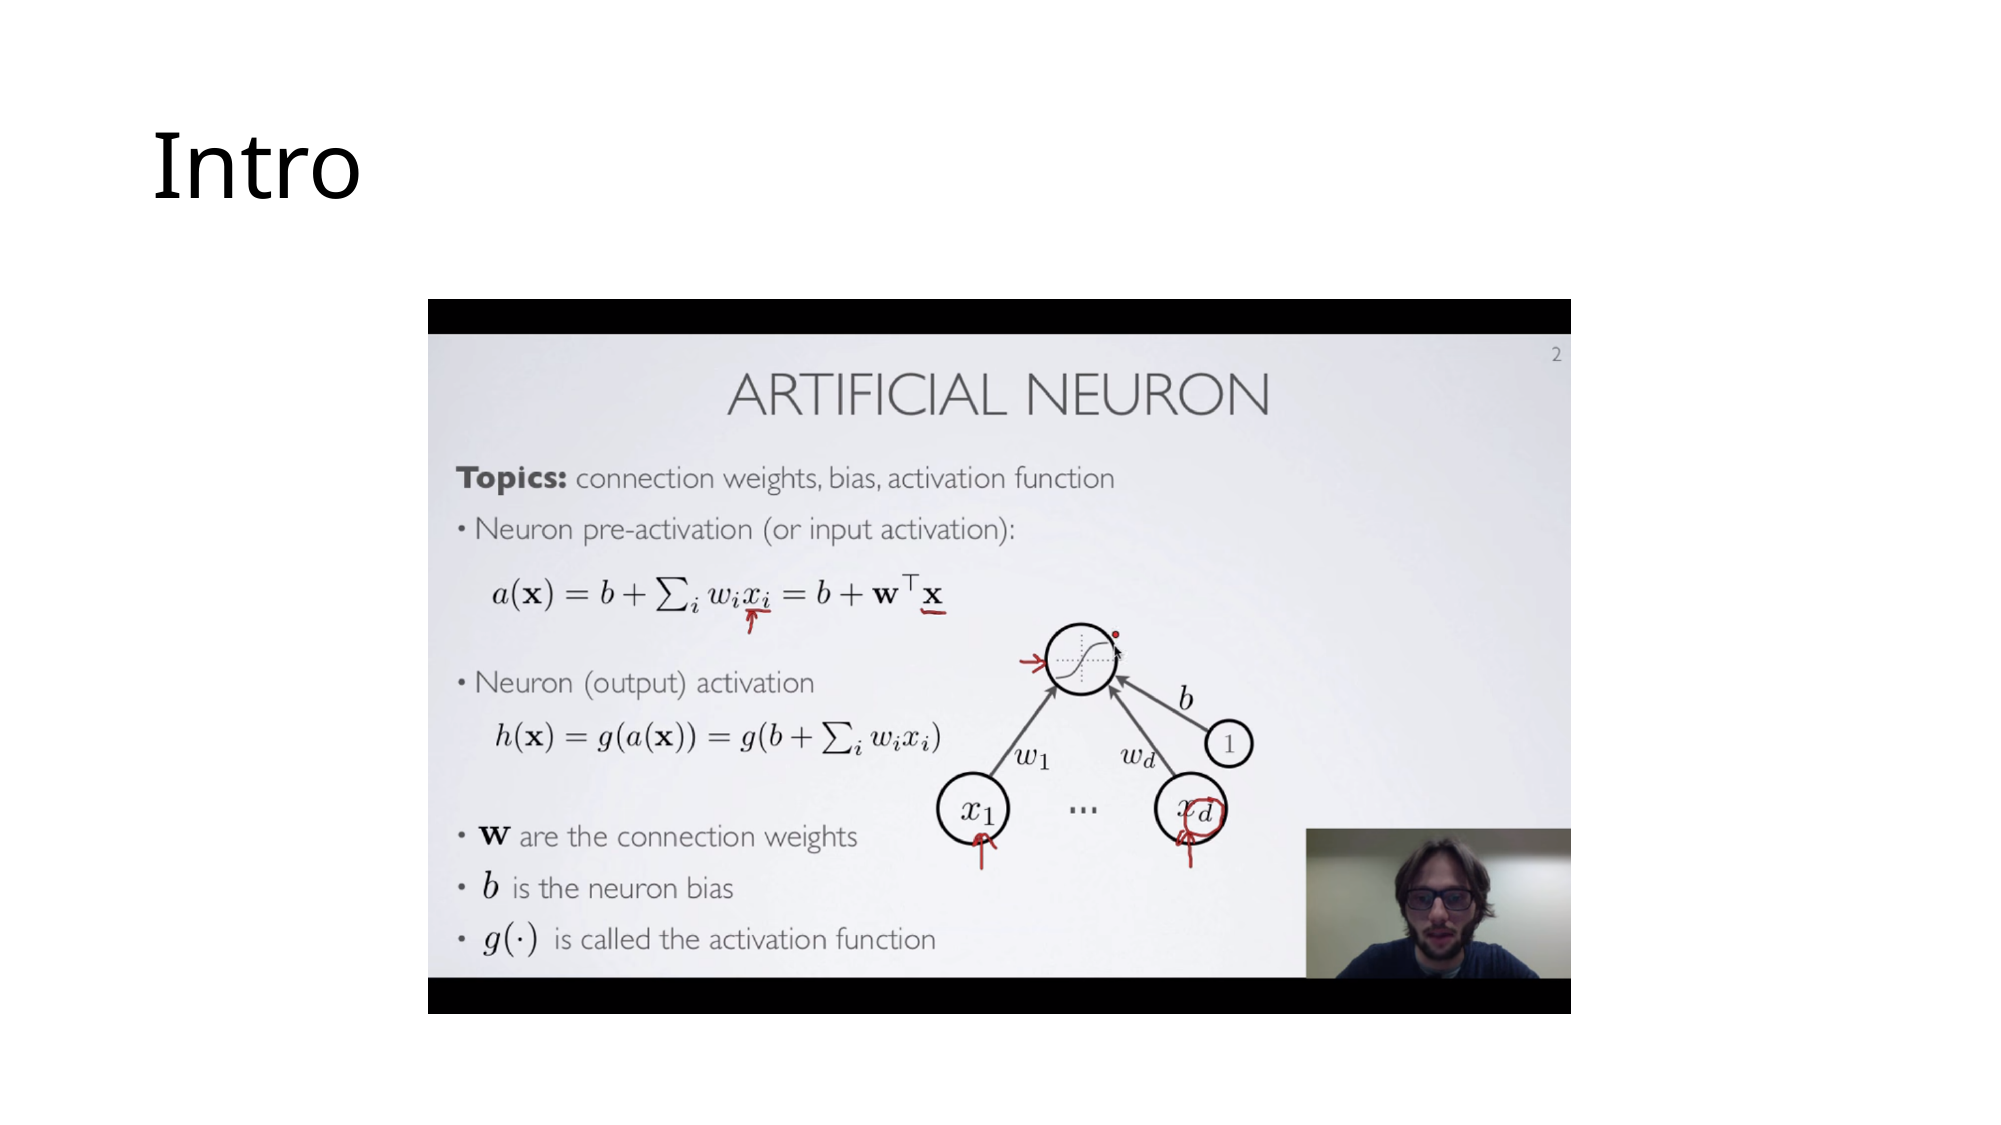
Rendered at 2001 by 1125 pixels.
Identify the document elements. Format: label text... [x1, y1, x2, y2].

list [428, 299, 1572, 1014]
title Intro [137, 59, 1863, 278]
